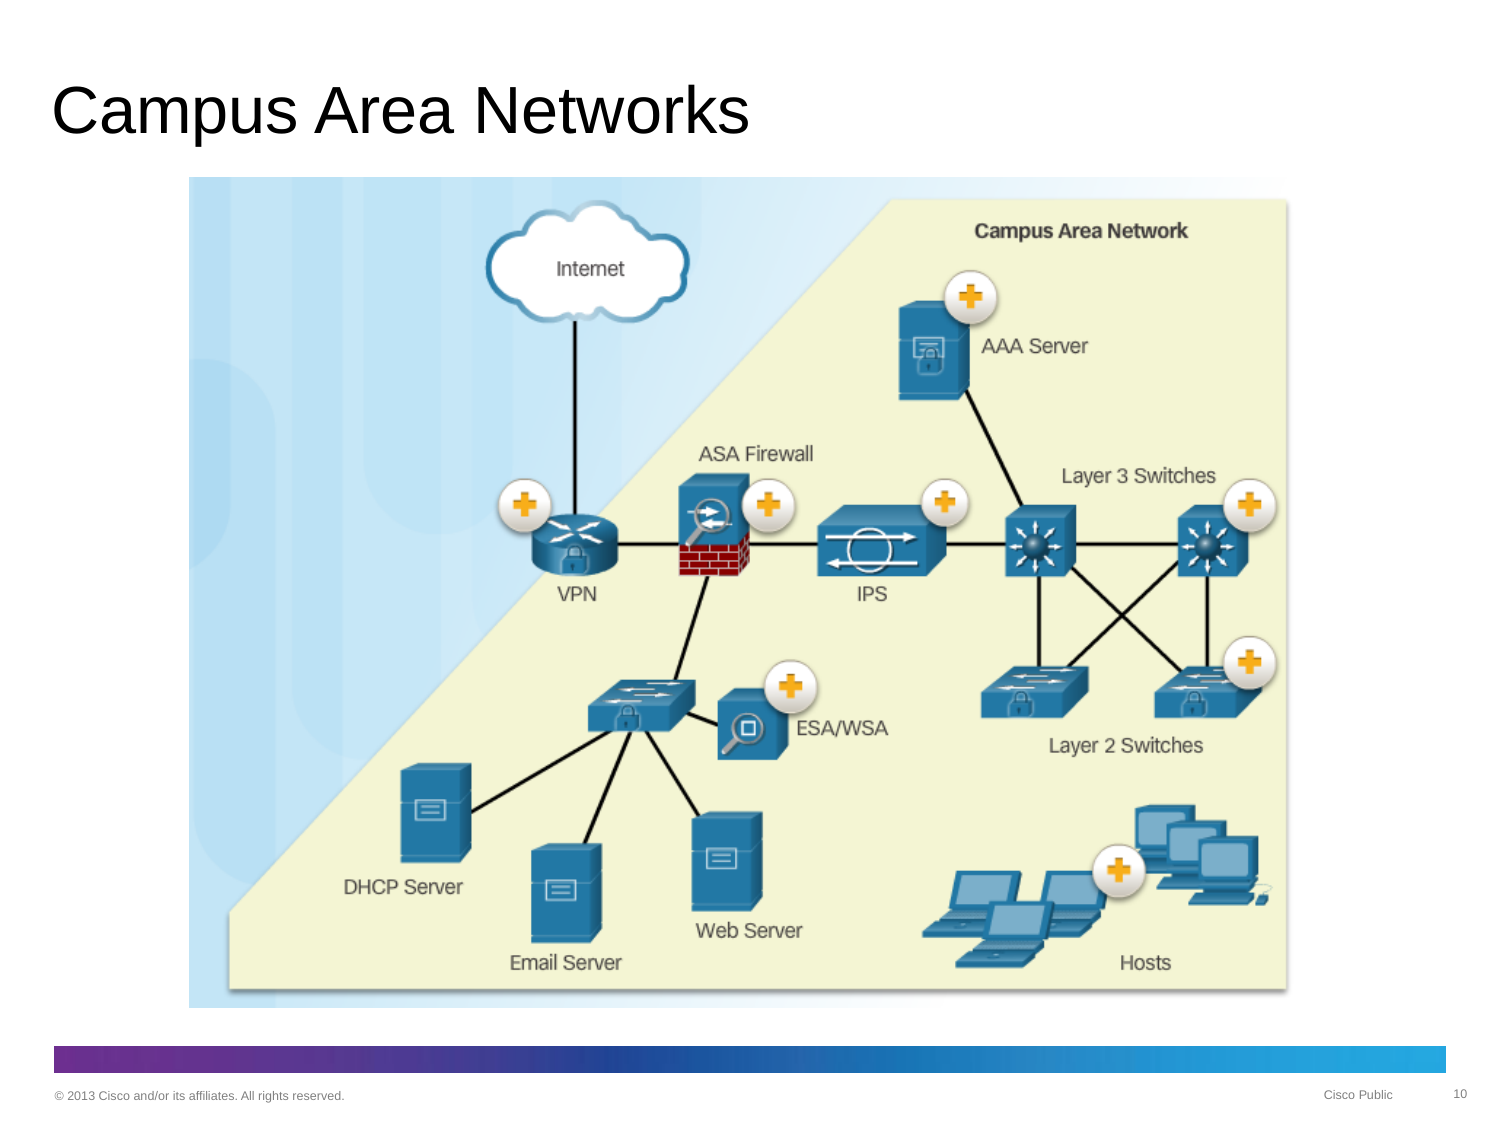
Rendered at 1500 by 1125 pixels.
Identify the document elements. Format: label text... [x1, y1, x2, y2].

title Campus Area Networks [37, 17, 1447, 155]
picture [54, 1046, 1446, 1073]
picture [188, 177, 1311, 1008]
